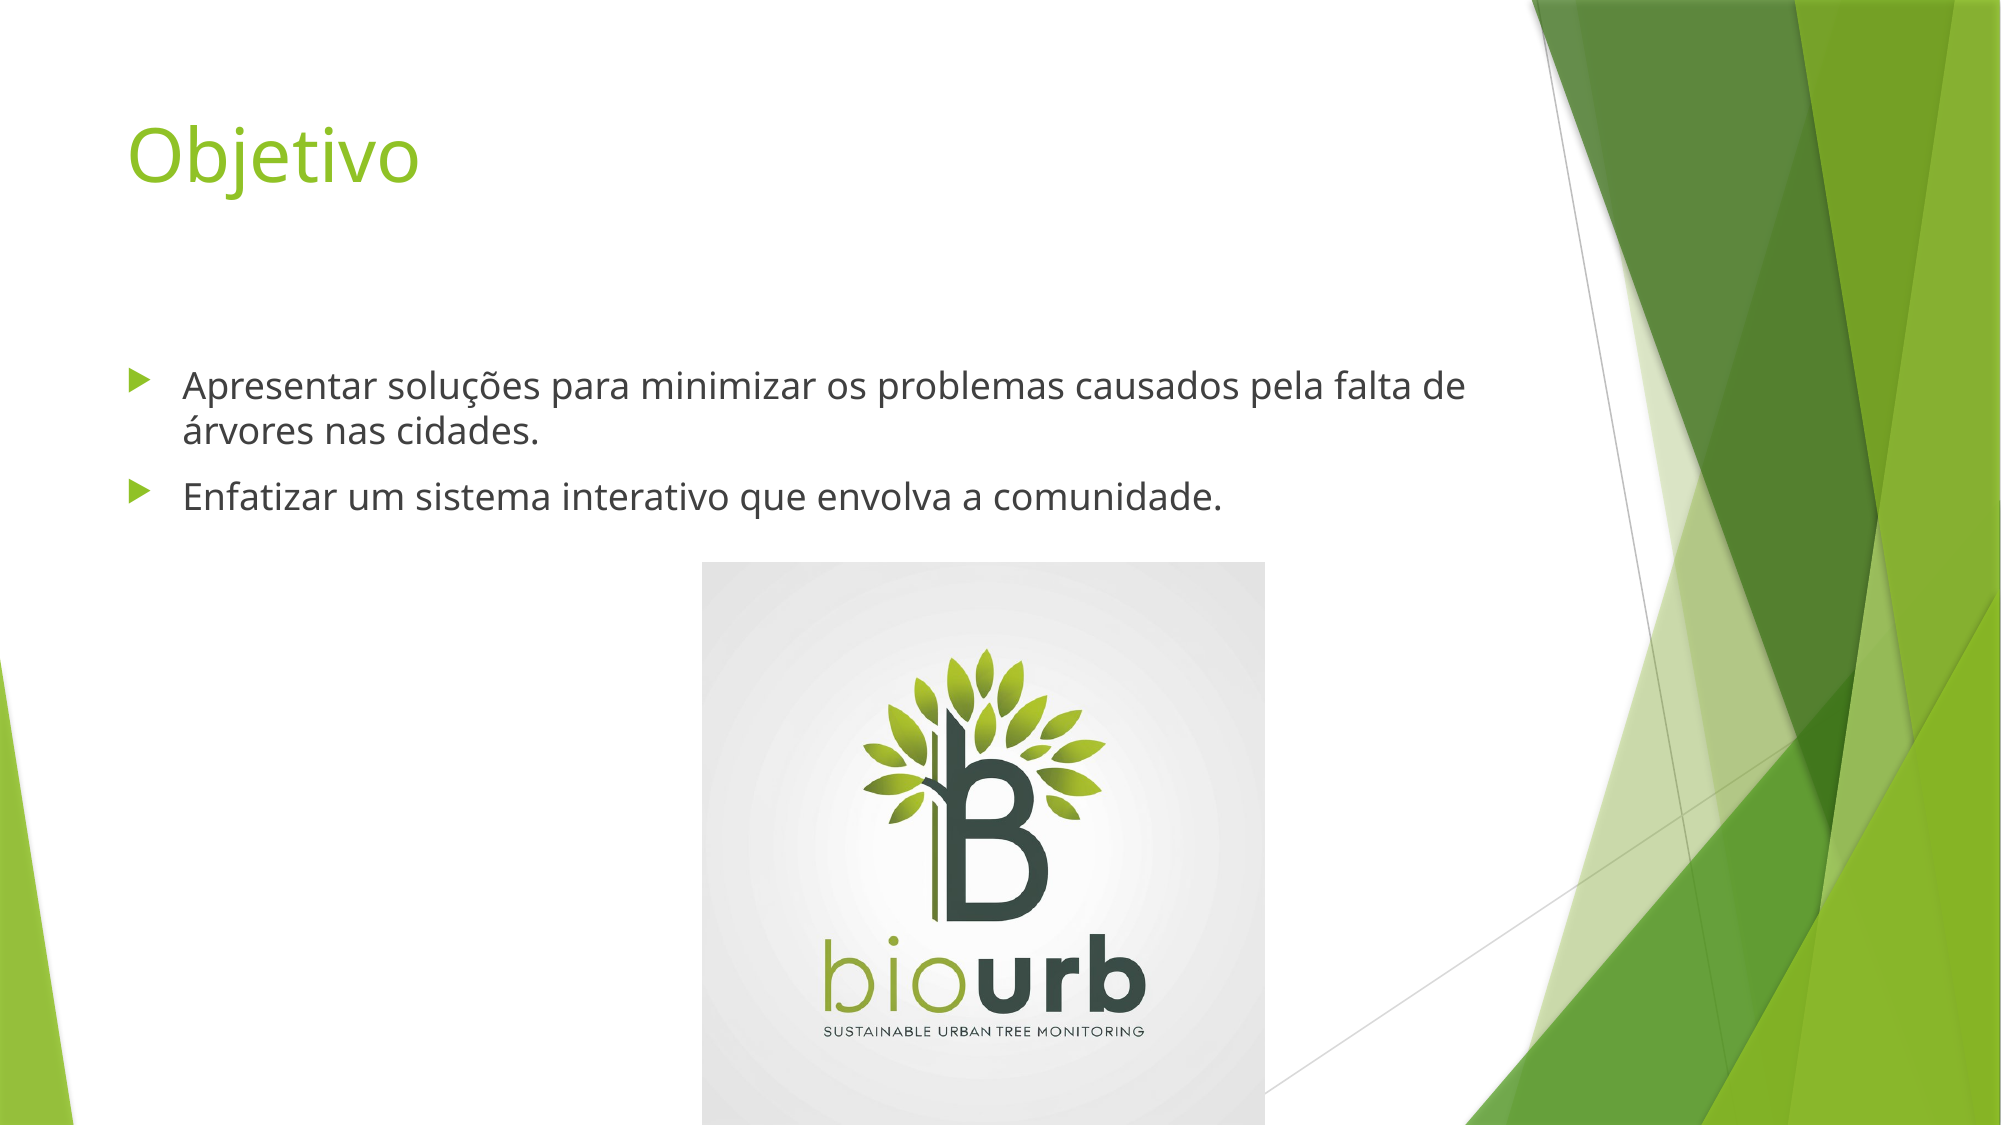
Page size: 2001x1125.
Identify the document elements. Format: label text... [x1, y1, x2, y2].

picture [701, 561, 1266, 1125]
title Objetivo [111, 99, 1522, 317]
list Apresentar soluções para minimizar os problemas causados pela falta de árvores nas cidades. Enfatizar um sistema interativo que envolva a comunidade. [111, 354, 1522, 992]
